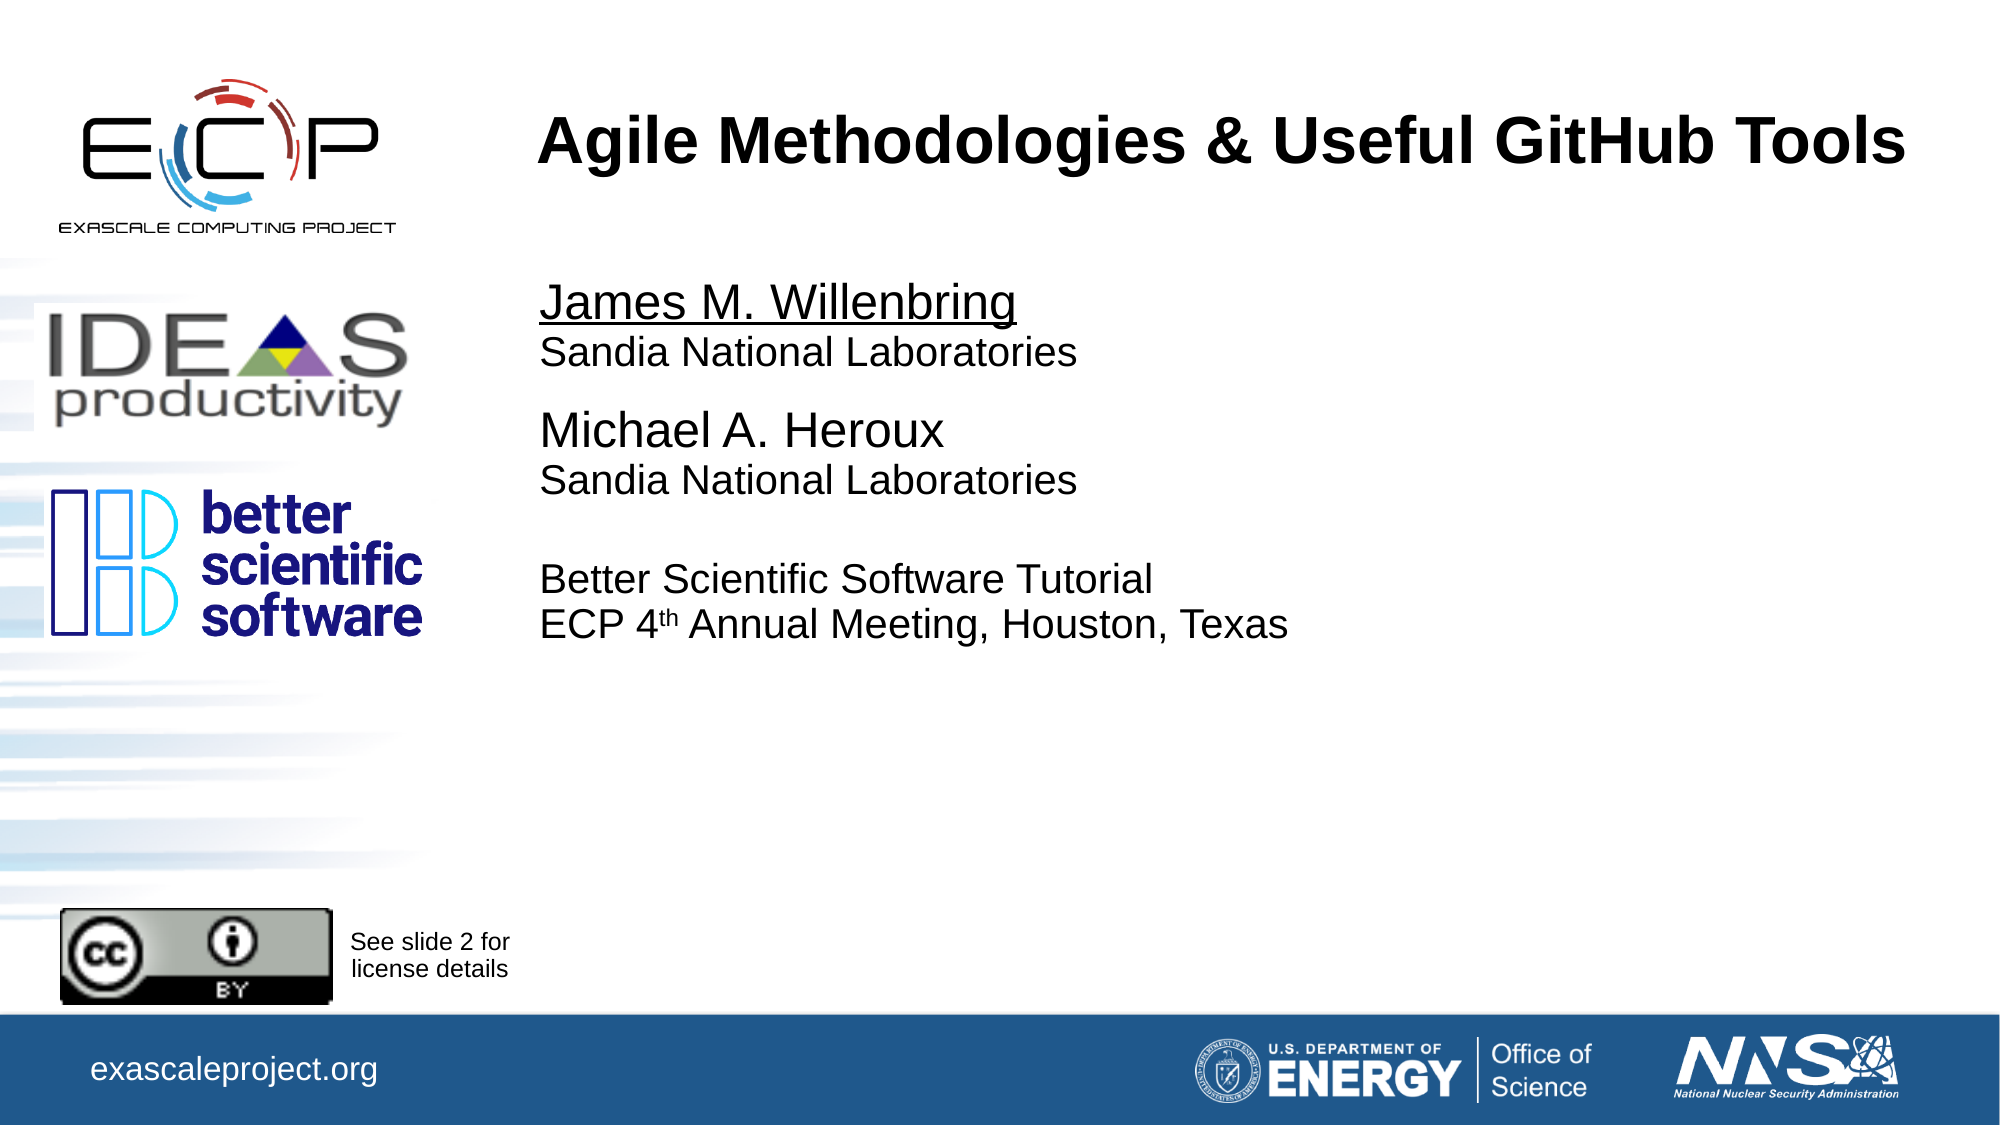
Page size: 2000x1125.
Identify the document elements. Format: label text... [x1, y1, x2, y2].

picture [1195, 1037, 1592, 1103]
picture [1673, 1034, 1899, 1106]
picture [59, 79, 396, 233]
text_box See slide 2 for license details [338, 921, 527, 991]
picture [0, 258, 469, 1005]
title Agile Methodologies & Useful GitHub Tools [521, 82, 1947, 185]
subtitle James M. Willenbring Sandia National Laboratories Michael A. Heroux Sandia National Laboratories Better Scientific Software Tutorial ECP 4th Annual Meeting, Houston, Texas [521, 268, 1882, 738]
